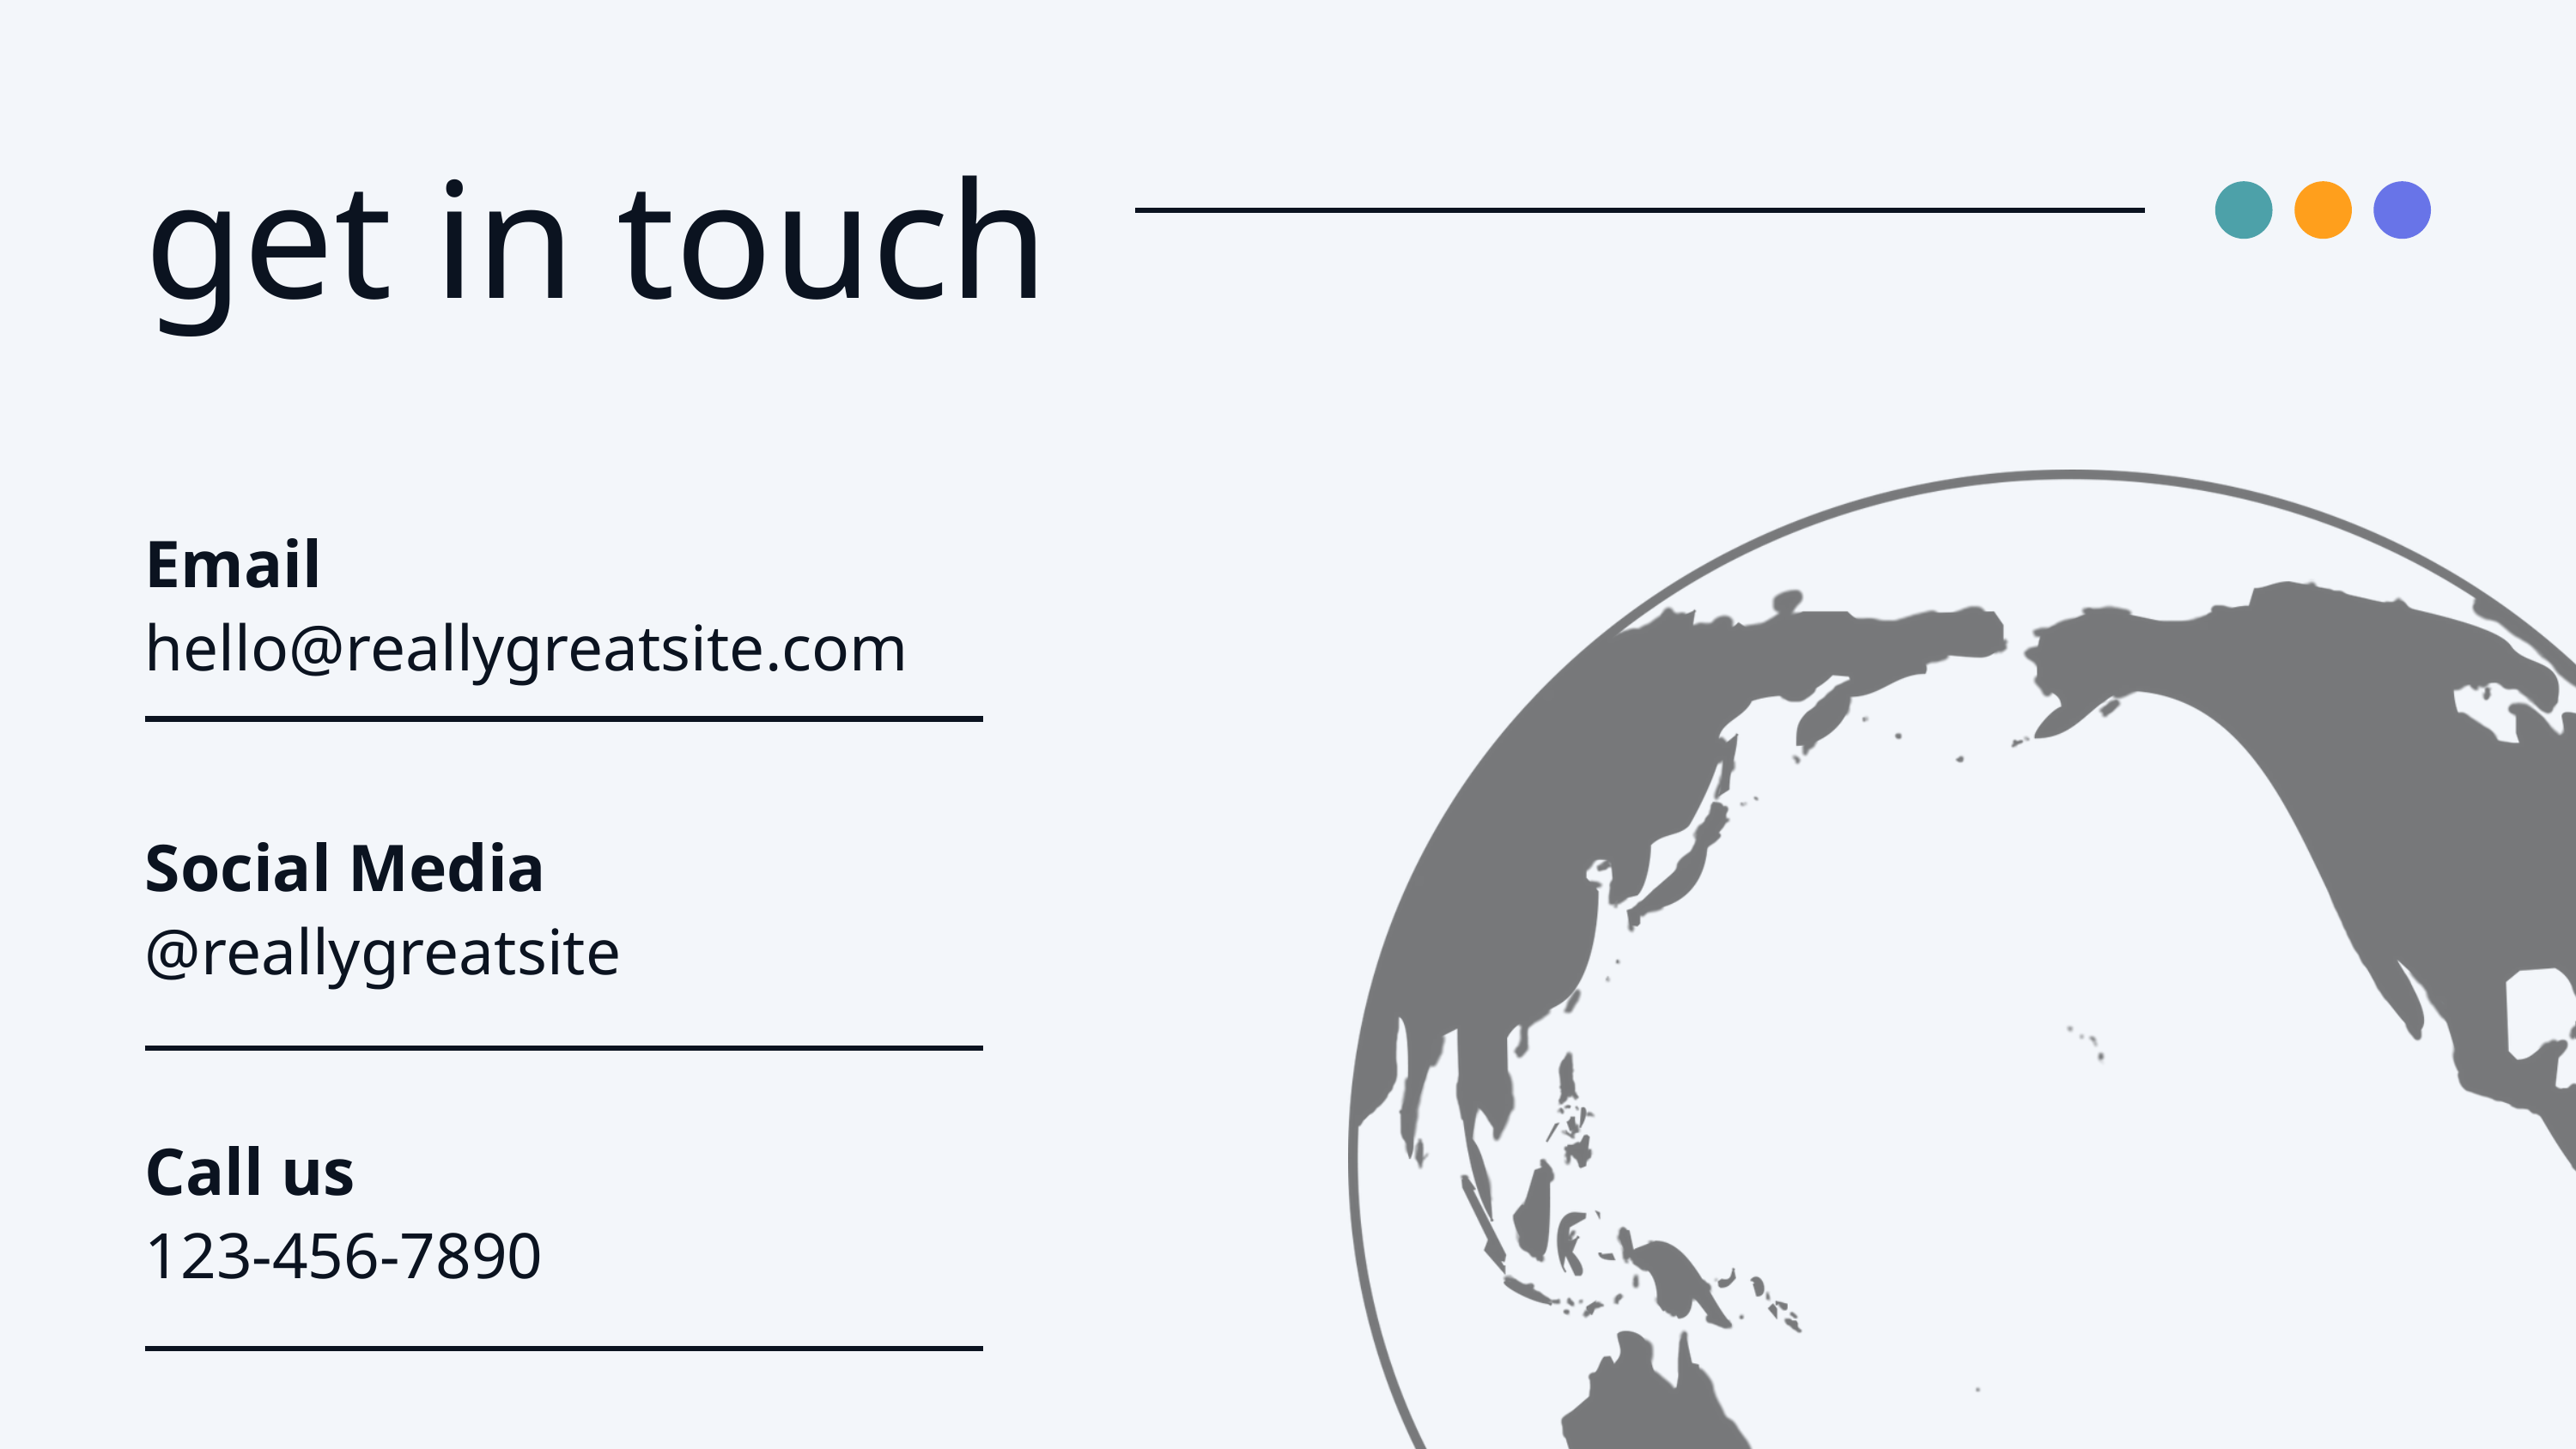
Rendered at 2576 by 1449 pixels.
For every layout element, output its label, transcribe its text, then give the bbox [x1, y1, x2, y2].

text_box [144, 787, 1289, 967]
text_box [2373, 180, 2432, 239]
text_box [144, 1091, 1289, 1270]
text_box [2293, 180, 2353, 239]
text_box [144, 484, 1289, 663]
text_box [2215, 180, 2273, 239]
picture [1347, 470, 2576, 1449]
text_box get in touch [144, 62, 1384, 330]
